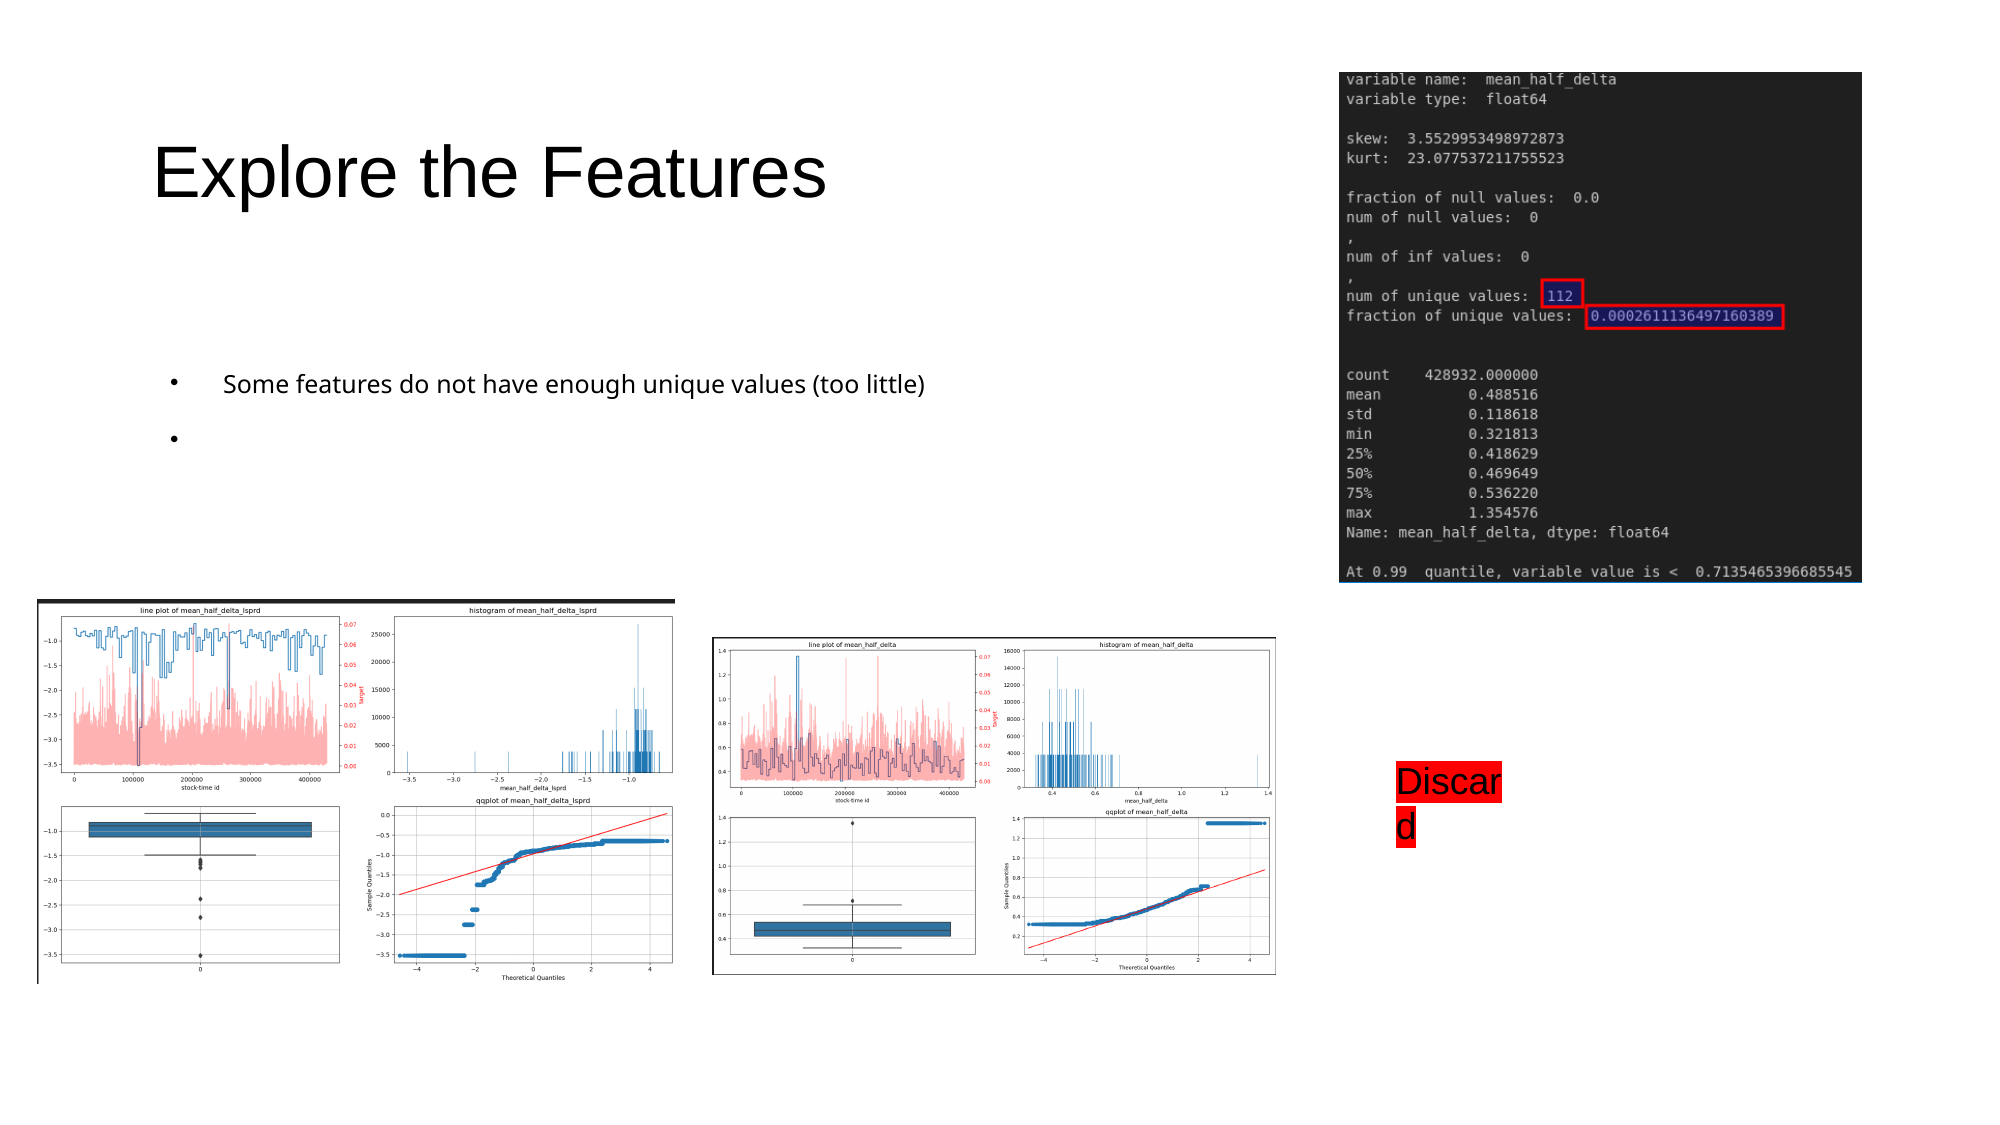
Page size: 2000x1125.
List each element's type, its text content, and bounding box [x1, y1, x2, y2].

picture [712, 637, 1276, 975]
text_box Discard [1381, 750, 1538, 807]
picture [1338, 72, 1862, 583]
title Explore the Features [137, 59, 1862, 277]
picture [37, 599, 675, 984]
list Some features do not have enough unique values (too little) [137, 305, 1862, 1019]
